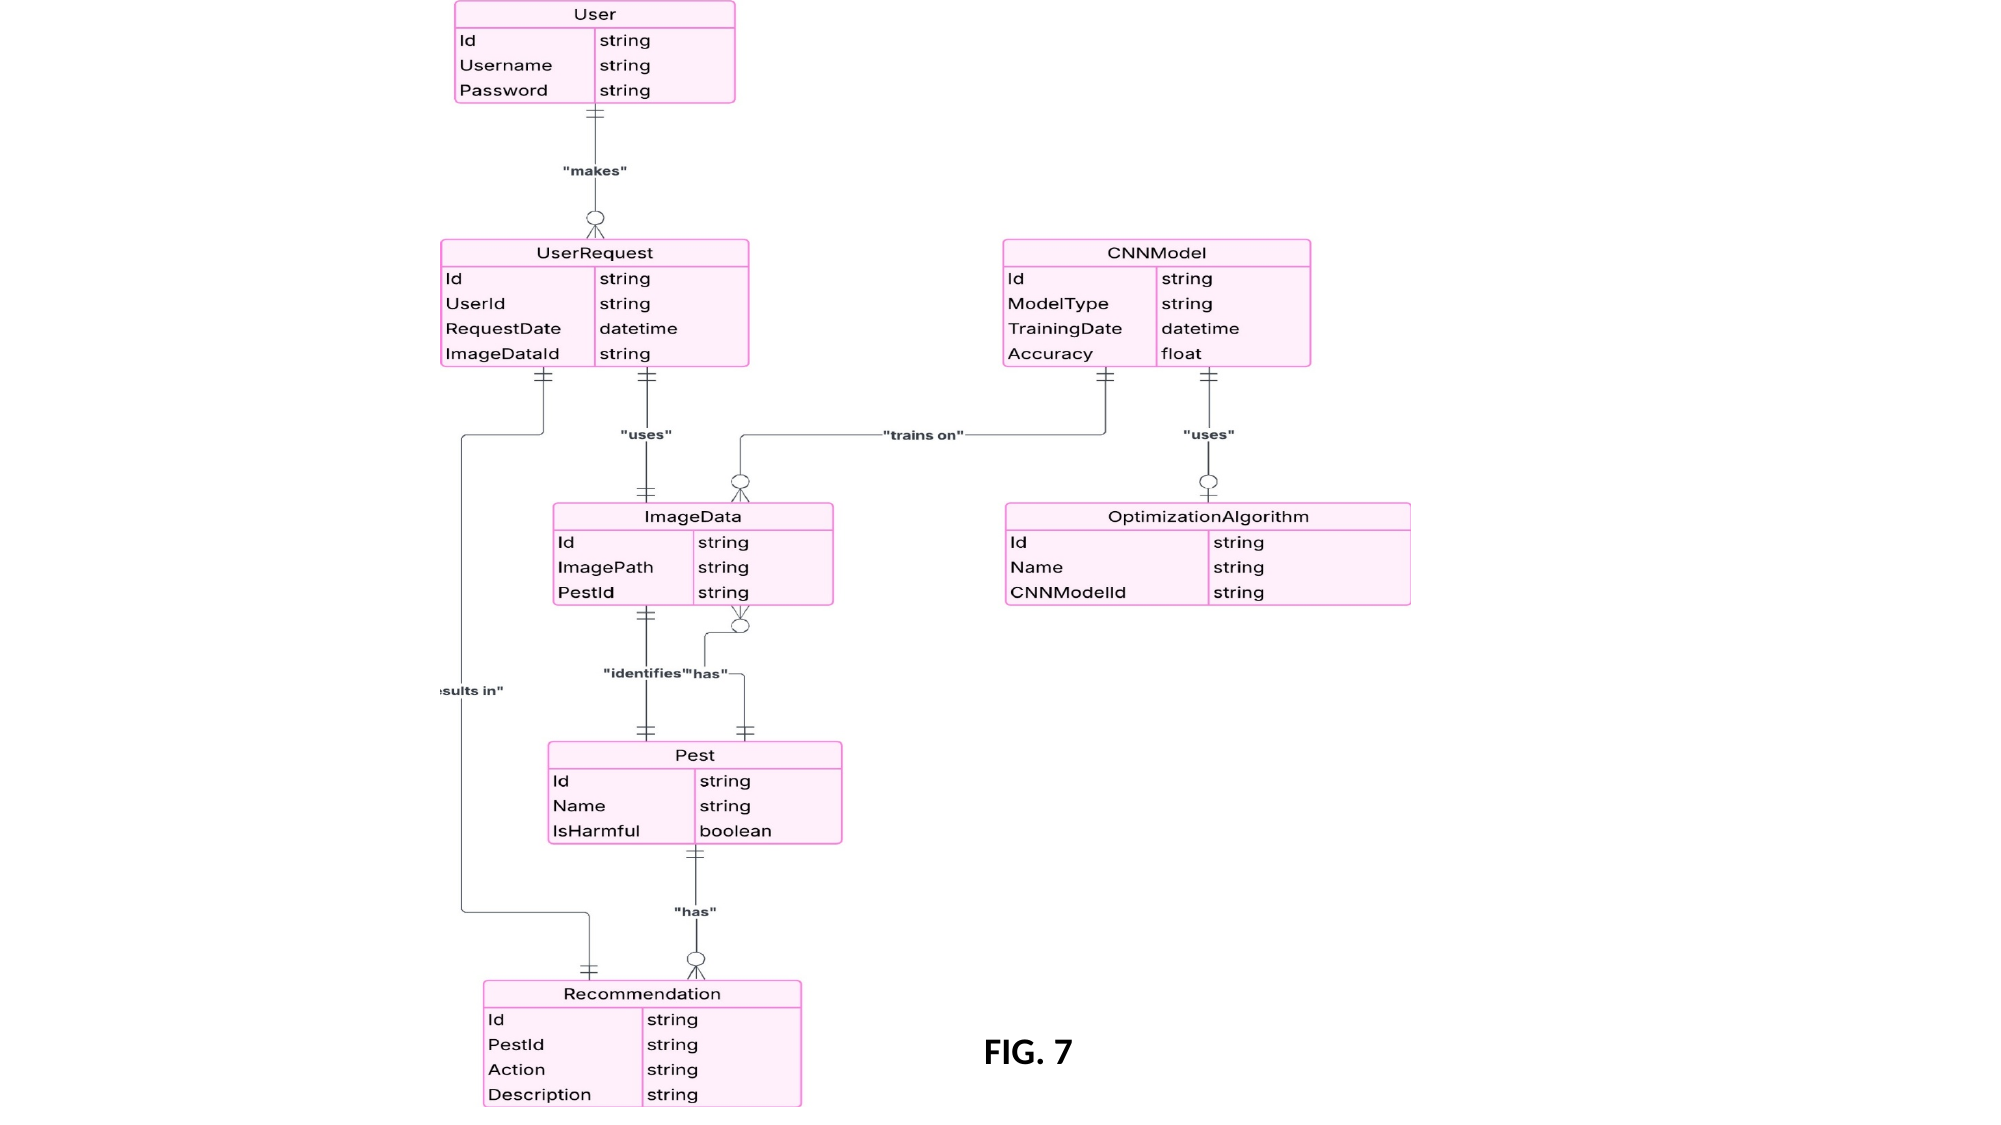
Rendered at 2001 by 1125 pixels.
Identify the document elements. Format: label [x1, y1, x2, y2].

picture [440, 0, 1411, 1107]
